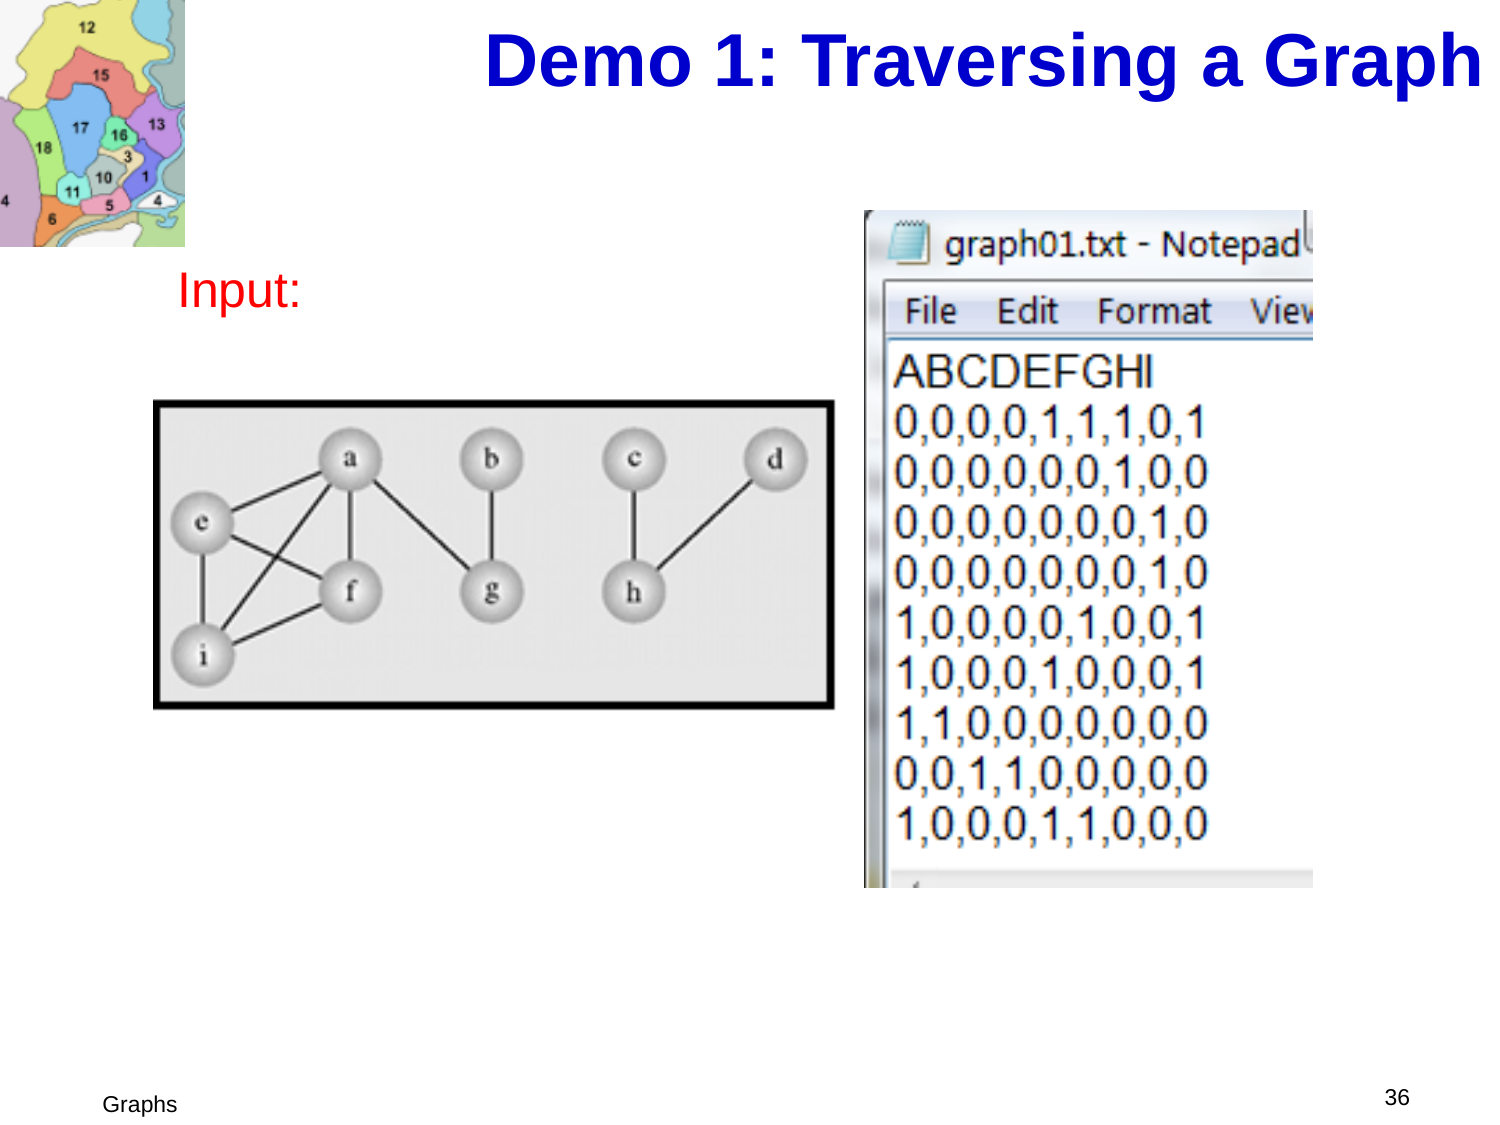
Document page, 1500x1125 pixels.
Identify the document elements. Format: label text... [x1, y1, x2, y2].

title Demo 1: Traversing a Graph [74, 0, 1500, 113]
picture [863, 210, 1313, 888]
text_box Input: [162, 249, 363, 325]
picture [153, 398, 838, 713]
picture [0, 0, 185, 247]
slide_number 36 [1312, 1074, 1426, 1113]
